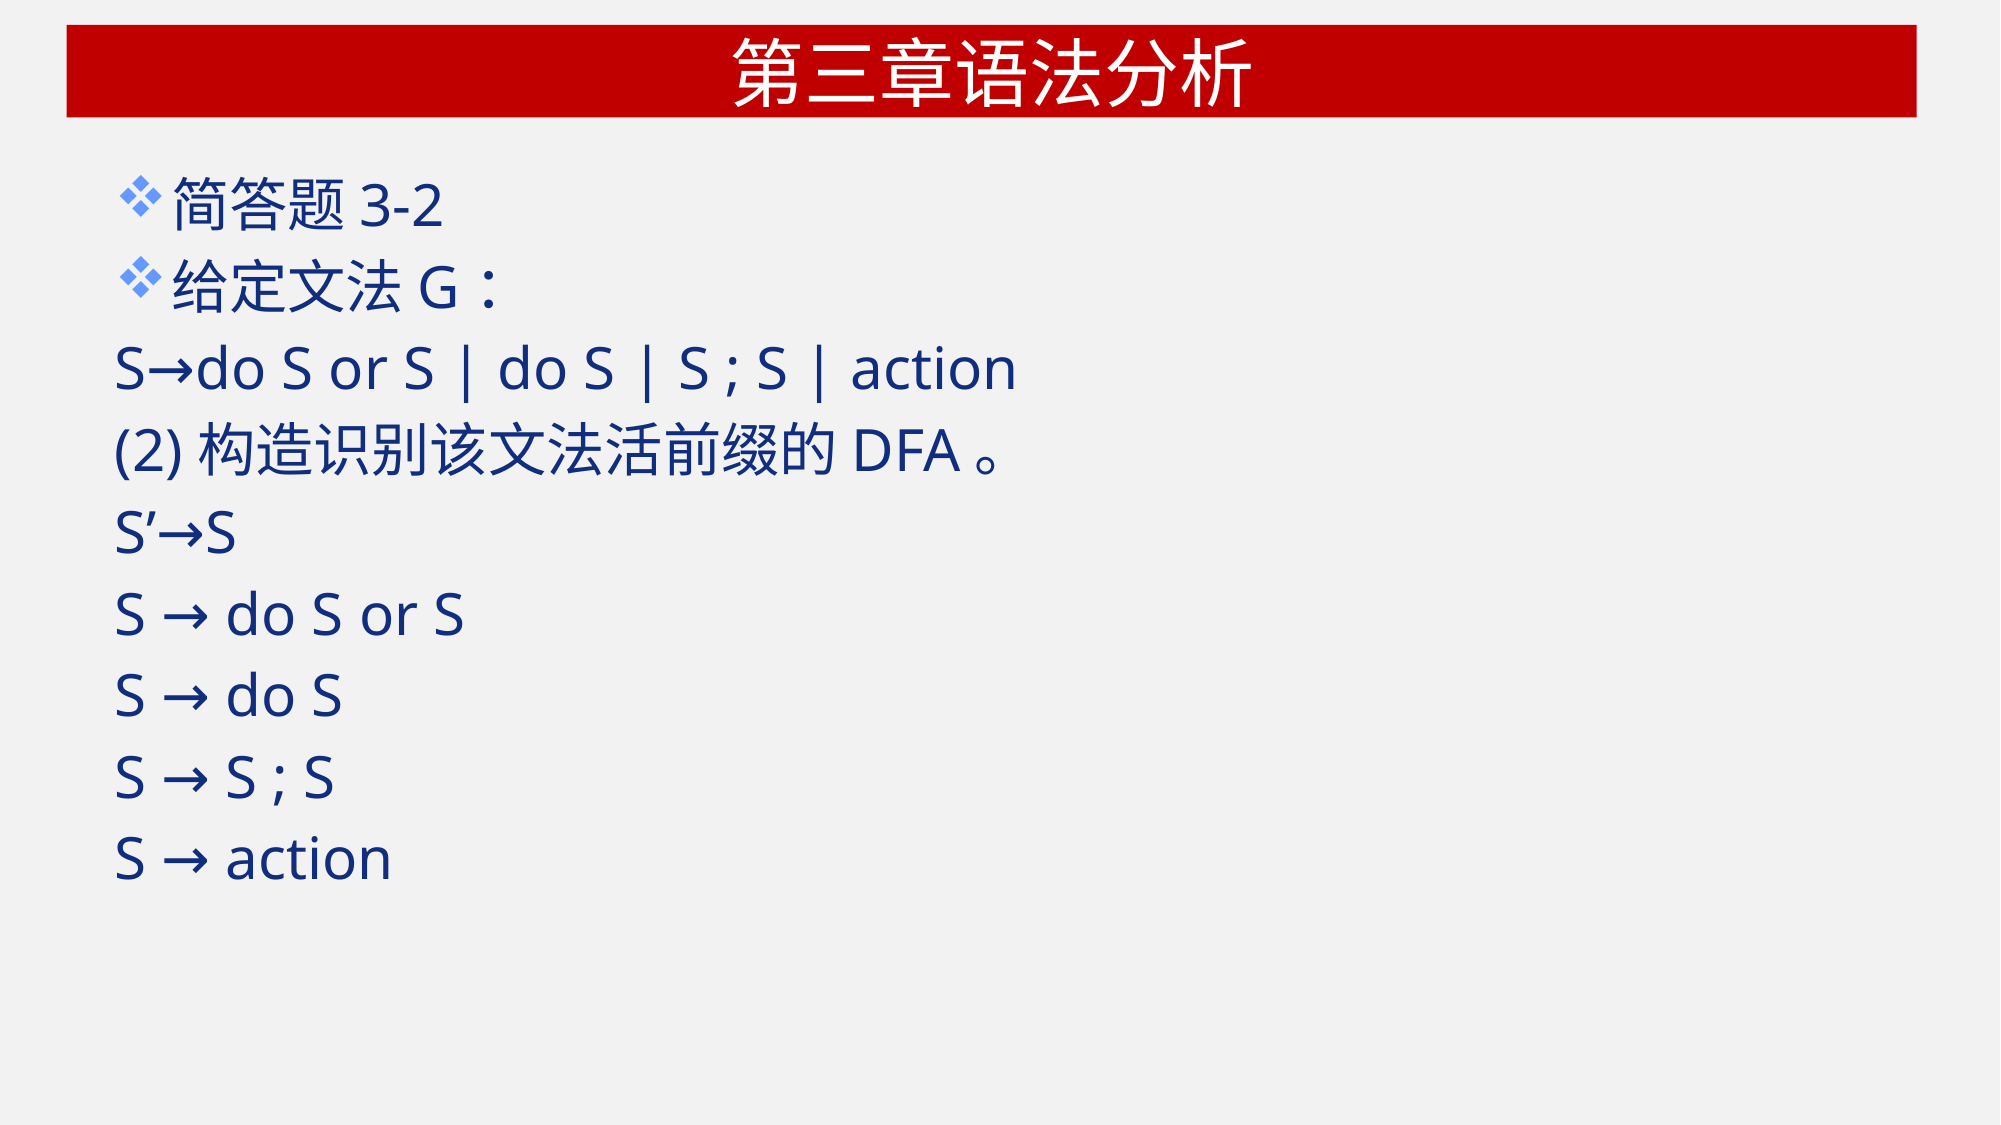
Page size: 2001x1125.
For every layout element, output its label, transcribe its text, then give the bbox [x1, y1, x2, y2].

title 第三章语法分析 [66, 24, 1917, 118]
list 简答题3-2 给定文法G： S→do S or S | do S | S ; S | action (2)构造识别该文法活前缀的DFA。 S’→S S → do S or S S → do S S → S ; S S → action [99, 160, 1901, 1023]
